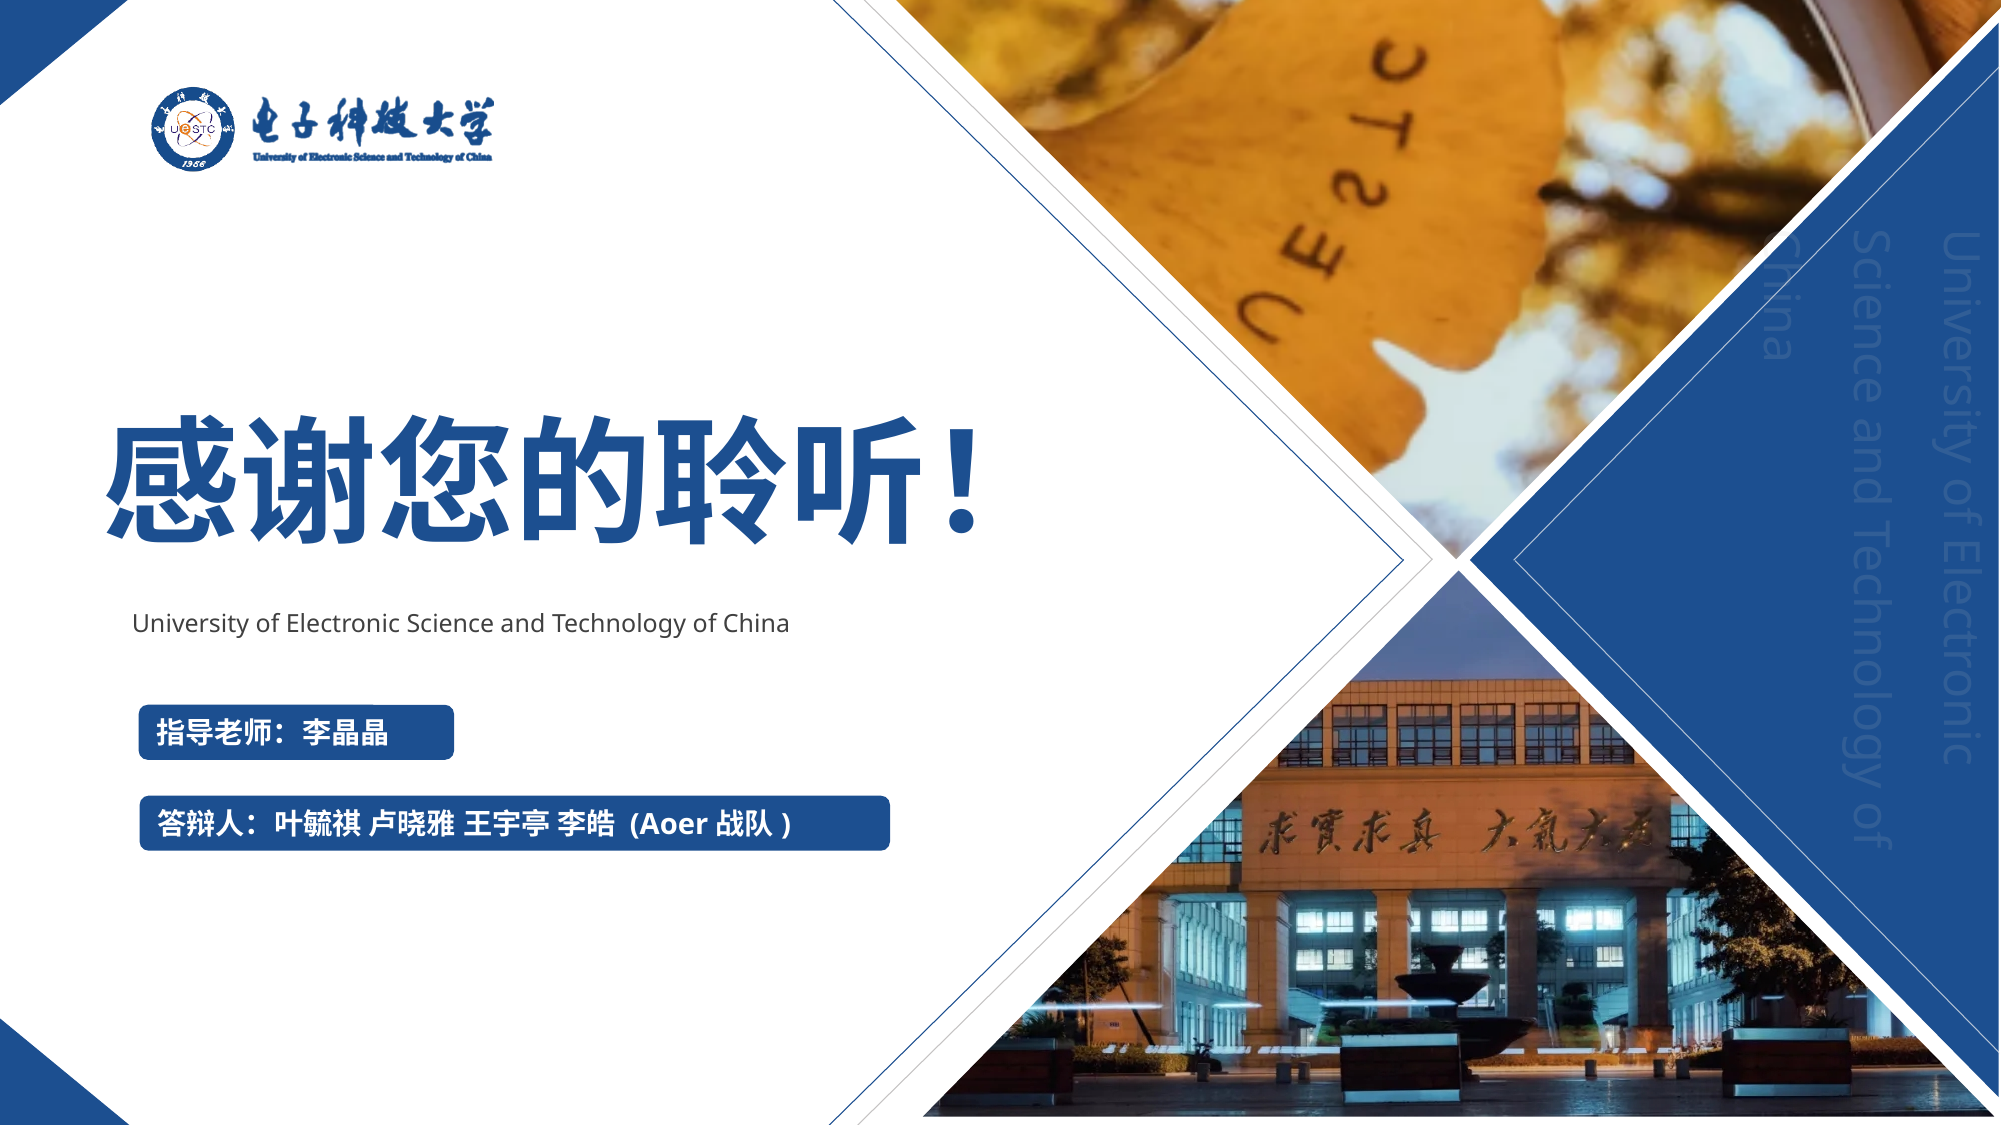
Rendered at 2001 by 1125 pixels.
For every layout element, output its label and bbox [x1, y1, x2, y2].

picture [139, 69, 505, 189]
text_box [0, 0, 2000, 1125]
